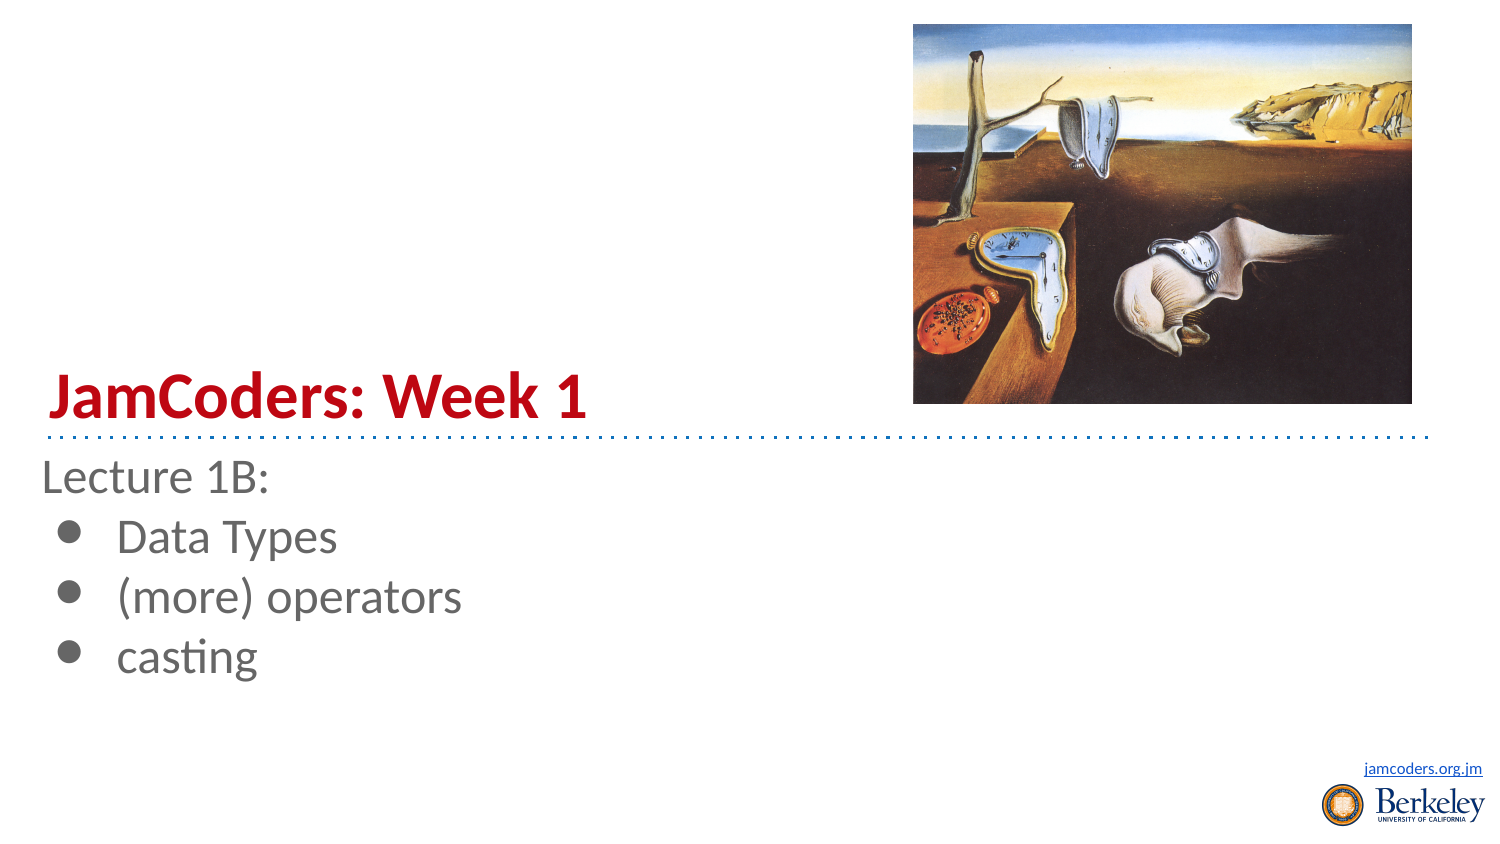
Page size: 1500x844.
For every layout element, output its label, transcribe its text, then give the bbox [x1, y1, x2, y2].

picture [1321, 782, 1486, 827]
picture [913, 24, 1412, 404]
title JamCoders: Week 1 [34, 318, 889, 428]
subtitle Lecture 1B: Data Types (more) operators casting [26, 428, 1449, 819]
